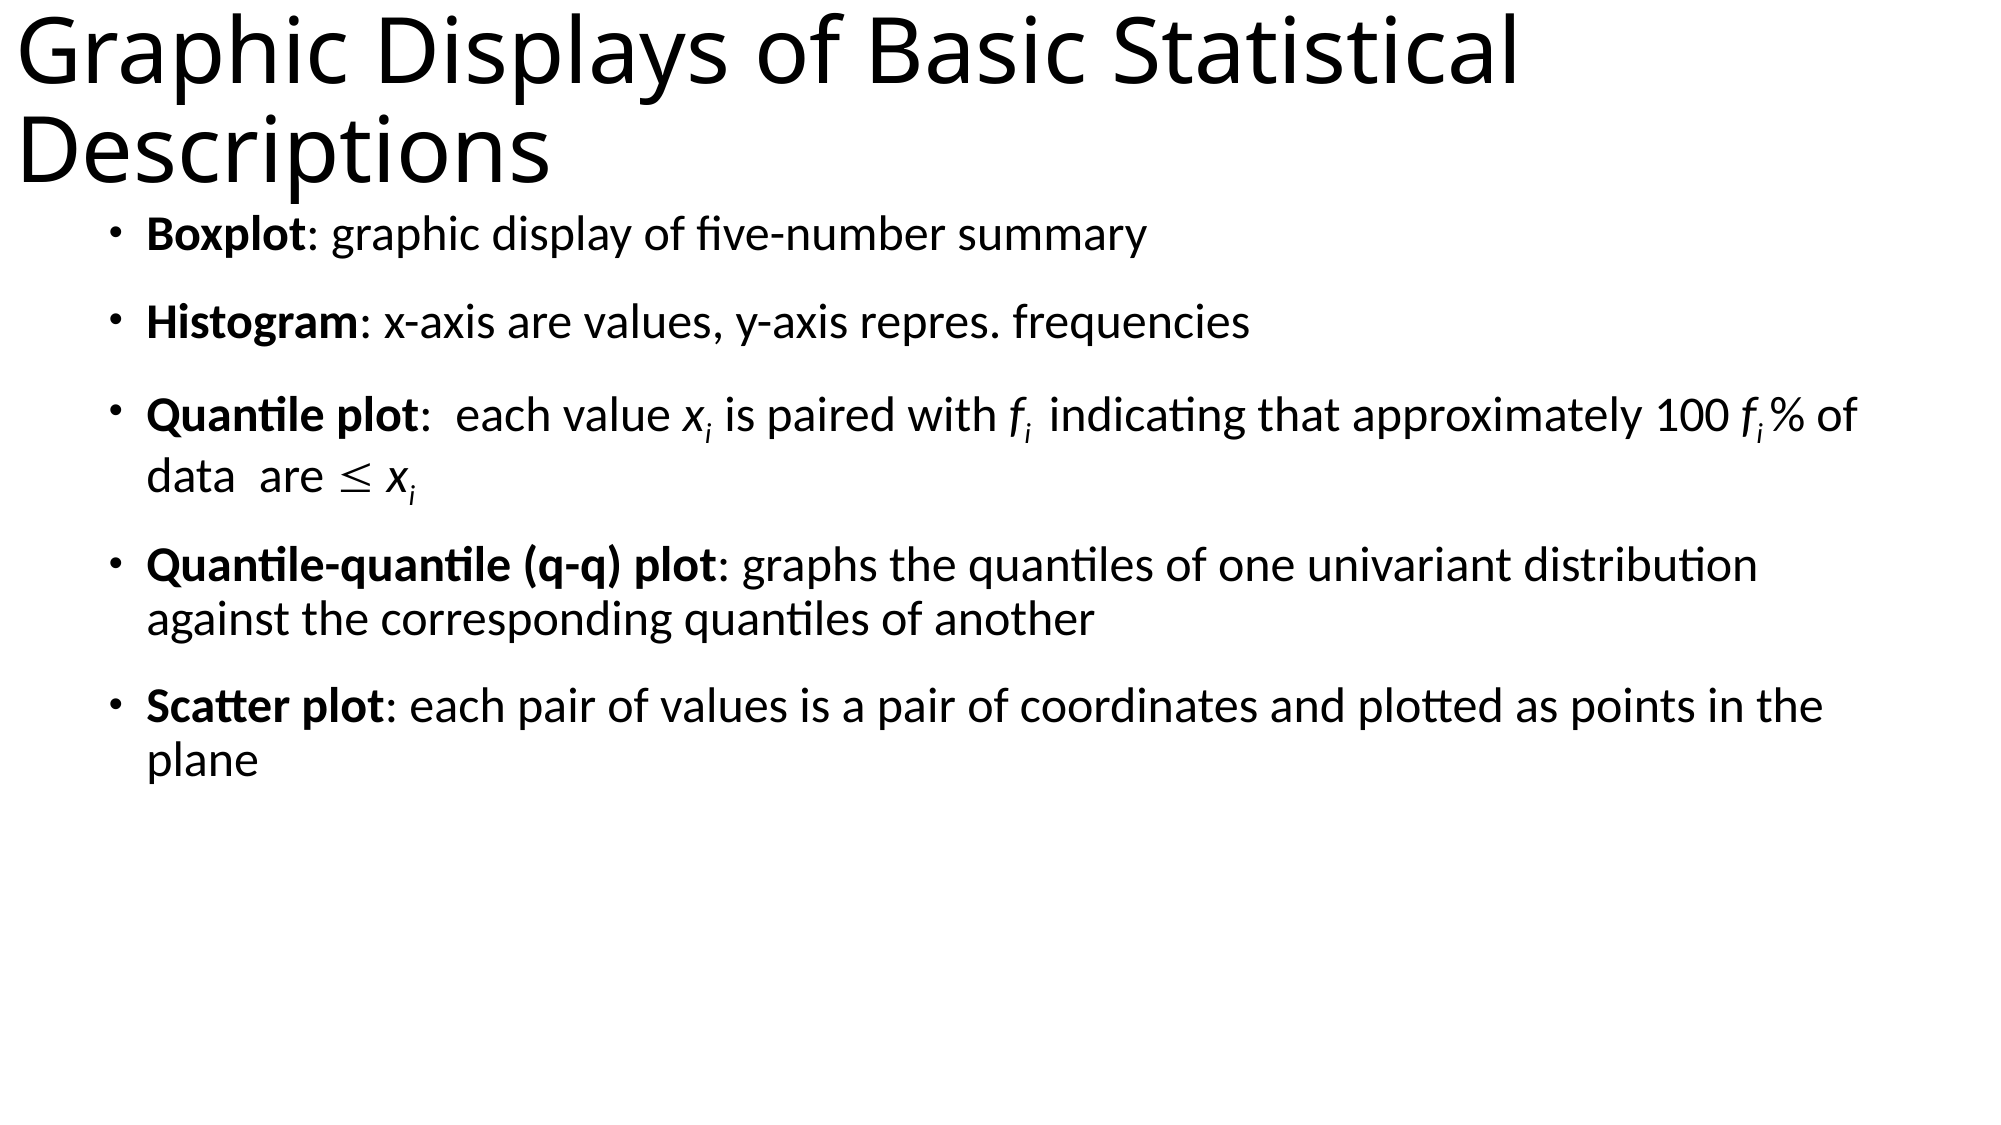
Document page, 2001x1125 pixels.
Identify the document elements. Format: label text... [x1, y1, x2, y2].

title Graphic Displays of Basic Statistical Descriptions [0, 40, 2000, 166]
list Boxplot: graphic display of five-number summary Histogram: x-axis are values, y-axis repres. frequencies Quantile plot: each value xi is paired with fi indicating that approximately 100 fi % of data are  xi Quantile-quantile (q-q) plot: graphs the quantiles of one univariant distribution against the corresponding quantiles of another Scatter plot: each pair of values is a pair of coordinates and plotted as points in the plane [93, 200, 1907, 1084]
